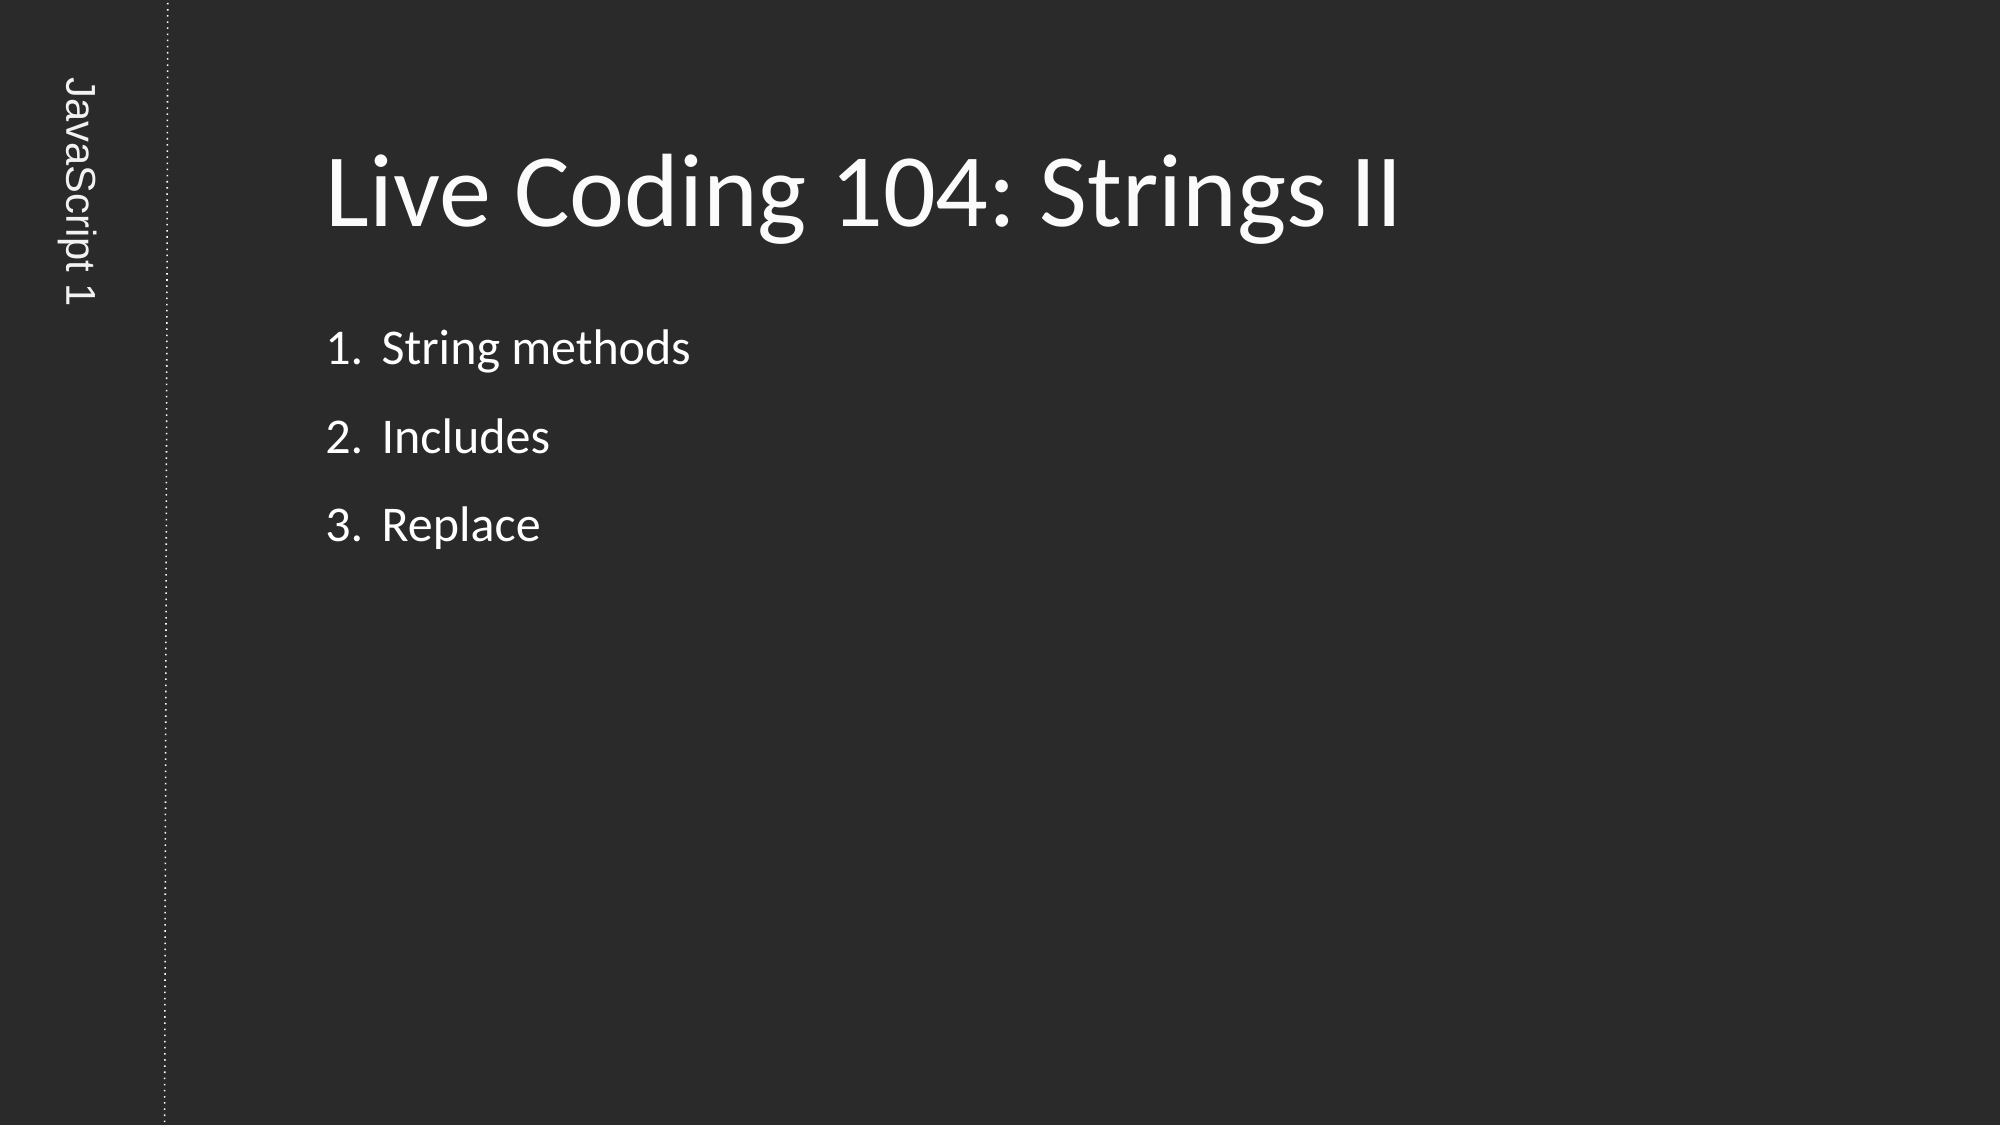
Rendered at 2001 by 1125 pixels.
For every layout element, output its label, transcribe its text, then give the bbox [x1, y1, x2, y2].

list String methods Includes Replace [310, 295, 1702, 944]
title Live Coding 104: Strings II [310, 114, 2000, 265]
